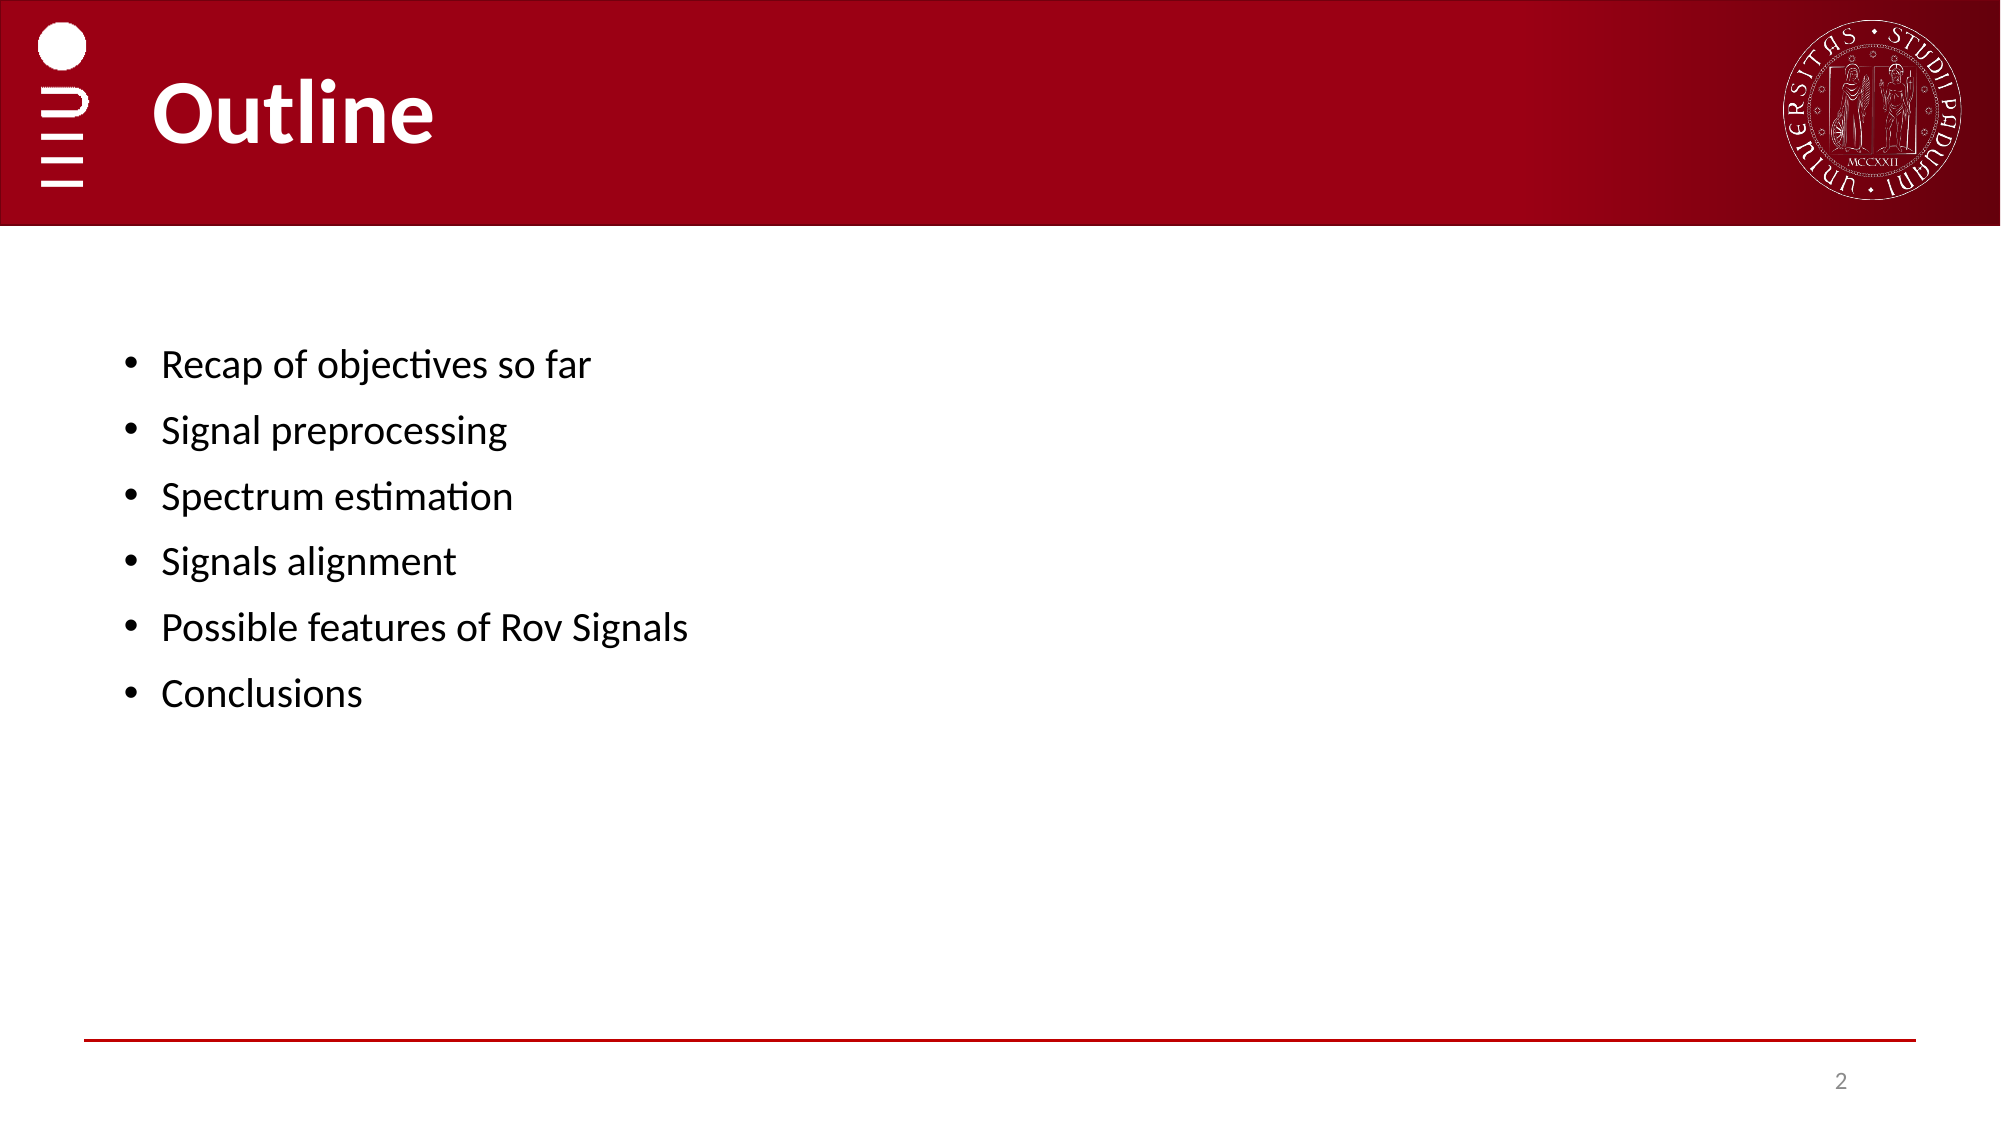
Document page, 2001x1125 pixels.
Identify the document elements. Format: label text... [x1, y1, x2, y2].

title Outline [137, 34, 1610, 194]
slide_number 2 [1412, 1049, 1863, 1110]
list Recap of objectives so far Signal preprocessing Spectrum estimation Signals alignment Possible features of Rov Signals Conclusions [109, 334, 1766, 764]
picture [1783, 20, 1963, 200]
